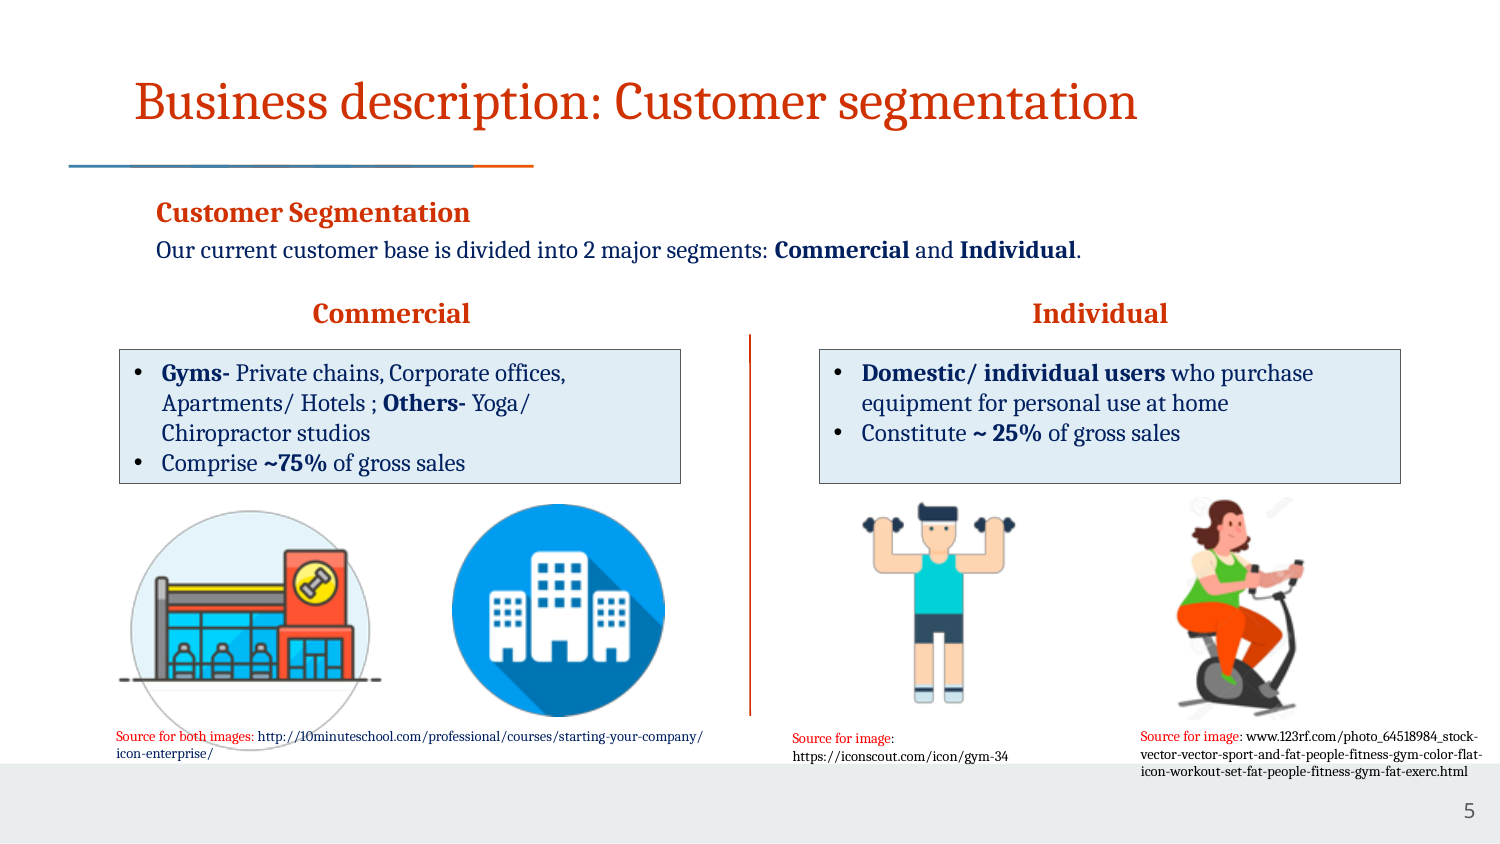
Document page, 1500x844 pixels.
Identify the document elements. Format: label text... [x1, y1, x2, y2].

picture [1173, 497, 1314, 721]
text_box Individual [1017, 286, 1184, 337]
text_box Commercial [297, 286, 486, 337]
picture [452, 504, 665, 718]
slide_number 5 [1400, 788, 1491, 844]
text_box Domestic/ individual users who purchase equipment for personal use at home Constitute ~ 25% of gross sales [819, 349, 1401, 484]
text_box Source for image: https://iconscout.com/icon/gym-34 [777, 721, 1079, 772]
picture [835, 498, 1045, 709]
picture [101, 481, 401, 781]
list Customer Segmentation Our current customer base is divided into 2 major segments: Commercial and Individual. [119, 173, 1381, 716]
text_box Gyms- Private chains, Corporate offices, Apartments/ Hotels ; Others- Yoga/ Chiropractor studios Comprise ~75% of gross sales [119, 349, 681, 484]
title Business description: Customer segmentation [119, 50, 1381, 155]
text_box Source for both images: http://10minuteschool.com/professional/courses/starting-your-company/icon-enterprise/ [404, 719, 741, 770]
text_box Source for image: www.123rf.com/photo_64518984_stock-vector-vector-sport-and-fat-people-fitness-gym-color-flat-icon-workout-set-fat-people-fitness-gym-fat-exerc.html [1126, 719, 1500, 788]
